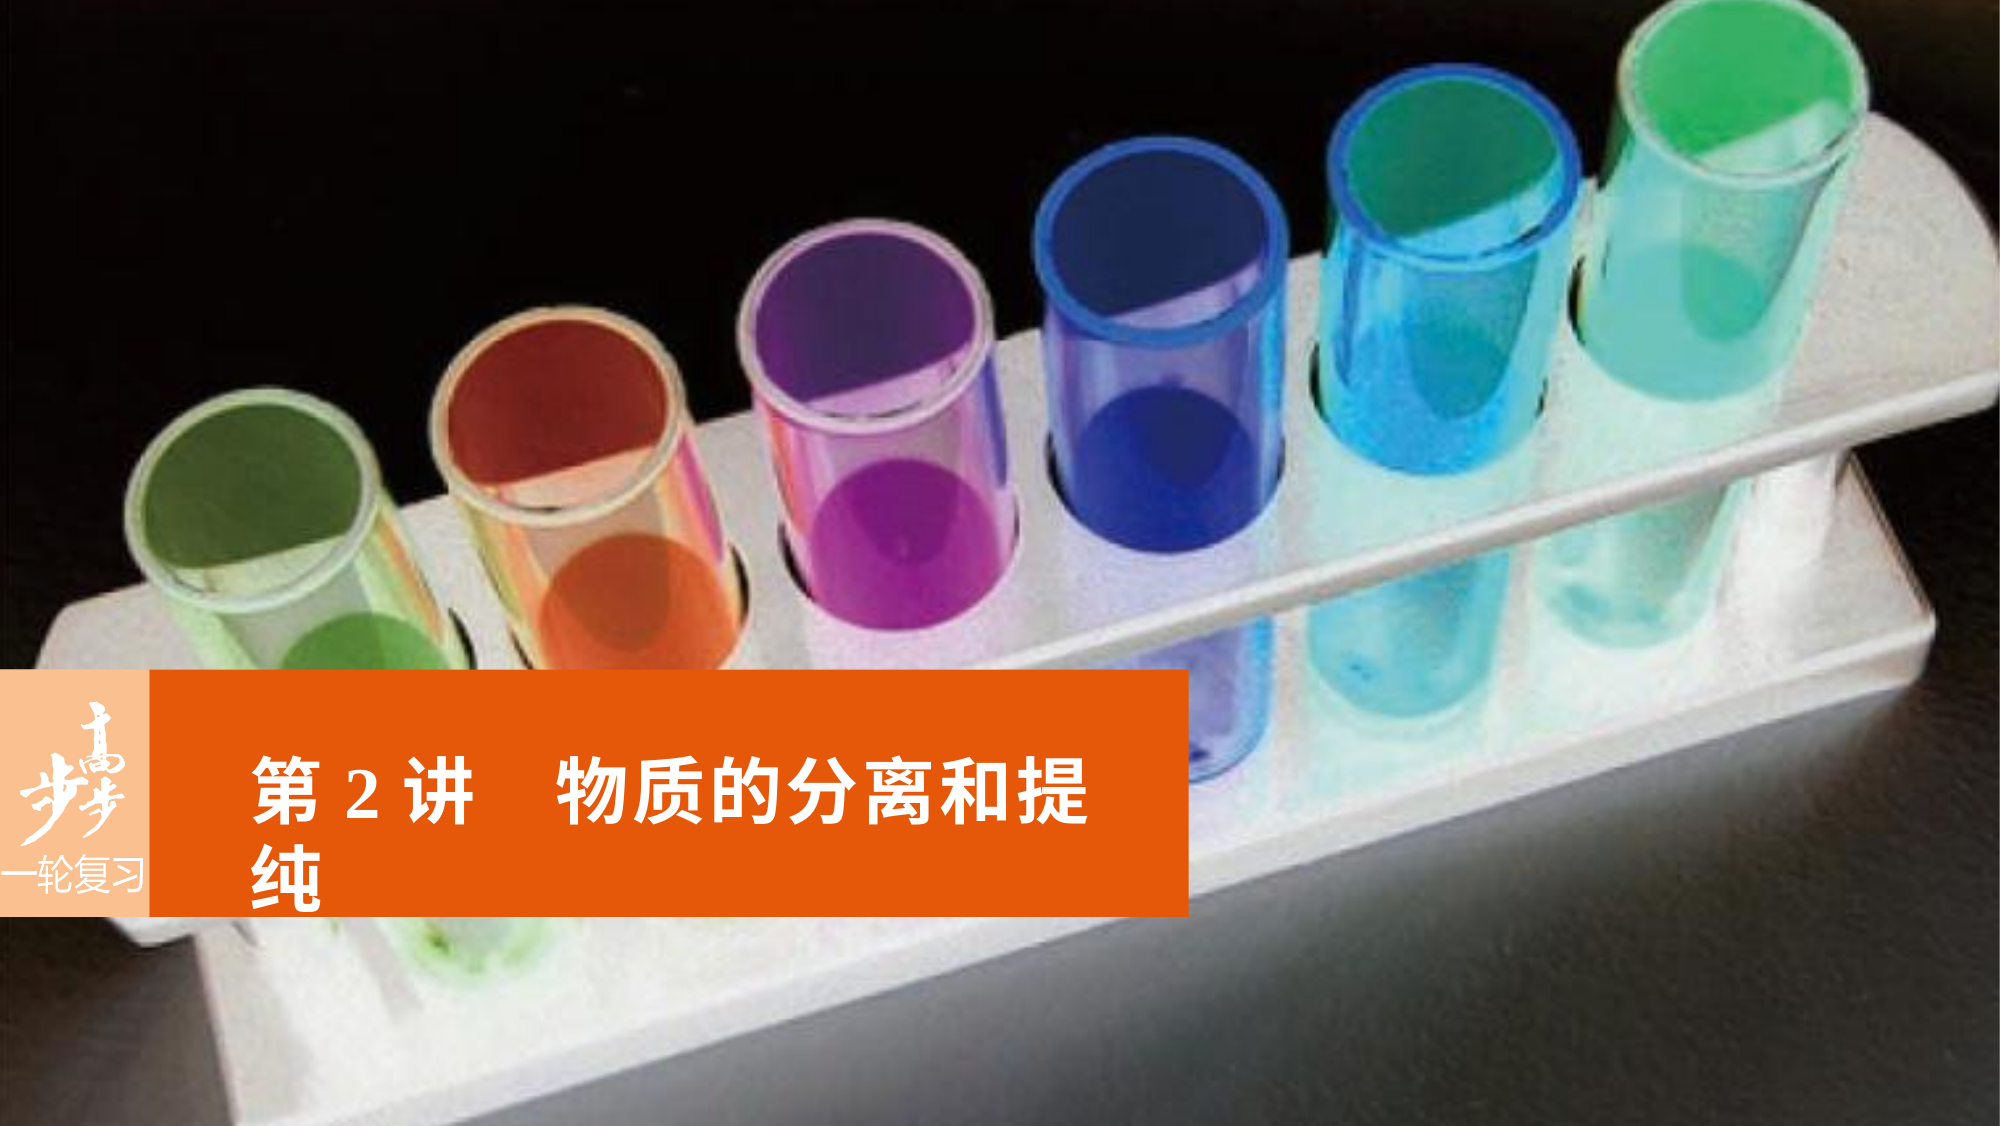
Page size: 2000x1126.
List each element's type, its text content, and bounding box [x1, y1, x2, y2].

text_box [0, 669, 150, 918]
text_box [149, 668, 1191, 919]
text_box 第2讲 物质的分离和提纯 [234, 738, 1105, 841]
picture [0, 0, 2000, 1126]
